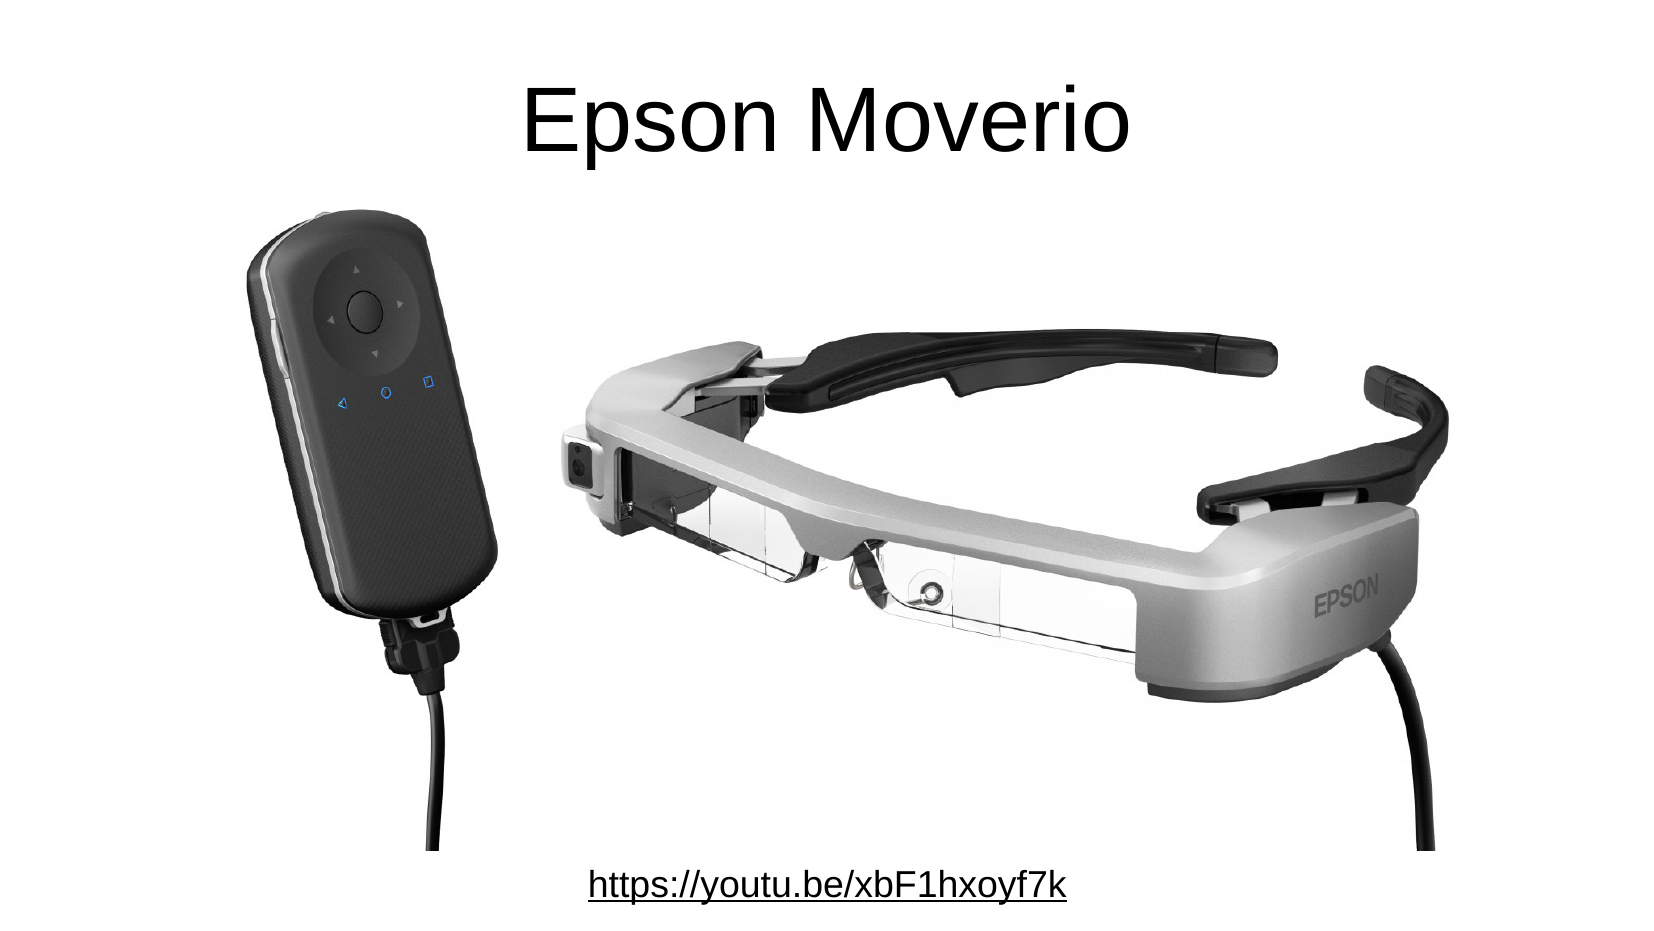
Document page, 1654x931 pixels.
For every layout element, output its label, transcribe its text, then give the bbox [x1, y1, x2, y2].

picture [242, 202, 1453, 851]
text_box Epson Moverio [82, 59, 1571, 170]
text_box https://youtu.be/xbF1hxoyf7k [165, 852, 1500, 913]
